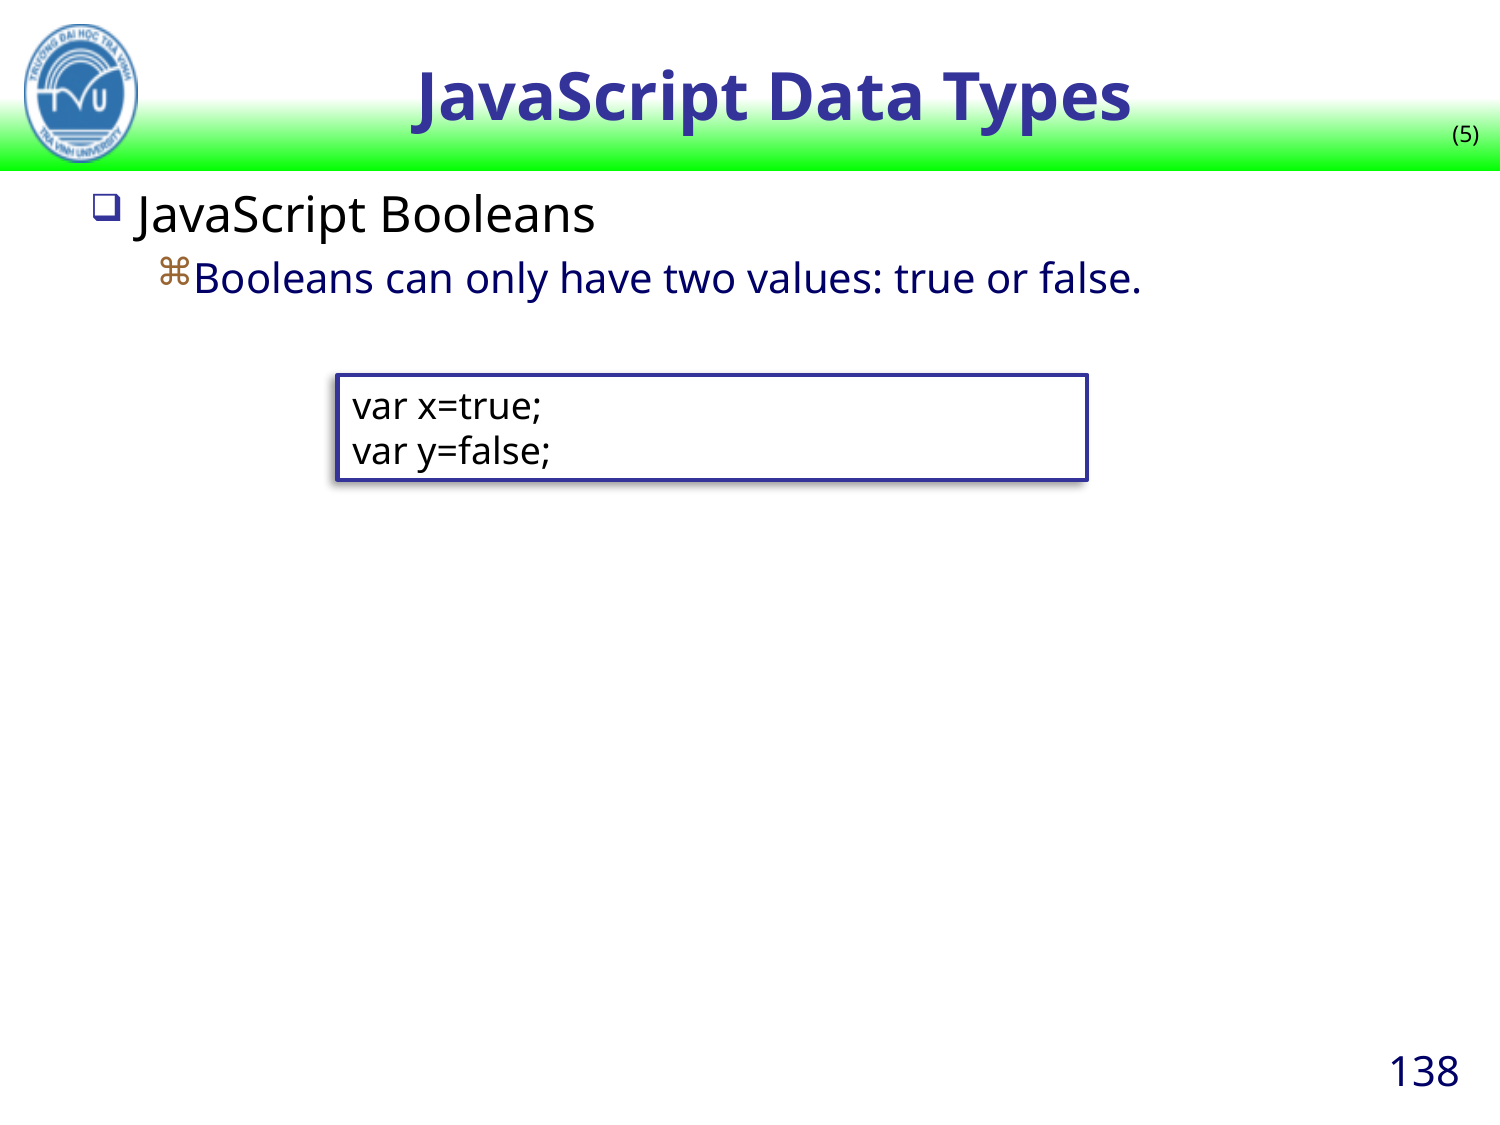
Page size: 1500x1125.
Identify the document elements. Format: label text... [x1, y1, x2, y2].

title JavaScript Data Types [74, 24, 1476, 163]
list JavaScript Booleans Booleans can only have two values: true or false. [74, 174, 1476, 1051]
picture [24, 24, 74, 163]
slide_number 138 [1312, 1037, 1476, 1101]
text_box (5) [1437, 112, 1500, 155]
text_box var x=true; var y=false; [335, 373, 1089, 482]
